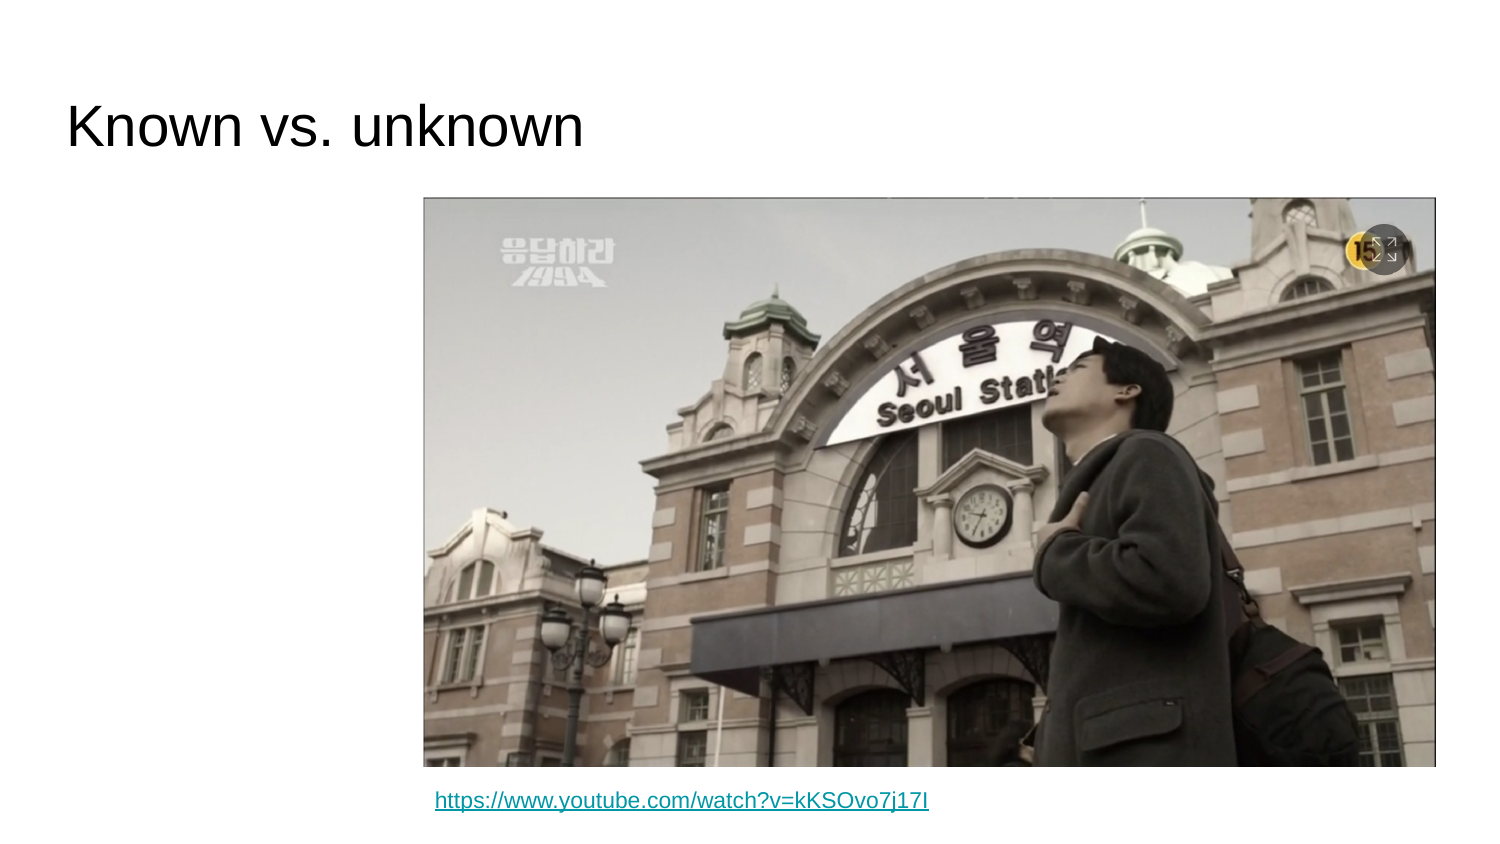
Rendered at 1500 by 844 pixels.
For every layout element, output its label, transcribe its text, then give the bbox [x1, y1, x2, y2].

picture [419, 193, 1443, 771]
text_box https://www.youtube.com/watch?v=kKSOvo7j17I [419, 778, 1386, 820]
title Known vs. unknown [51, 72, 1449, 167]
